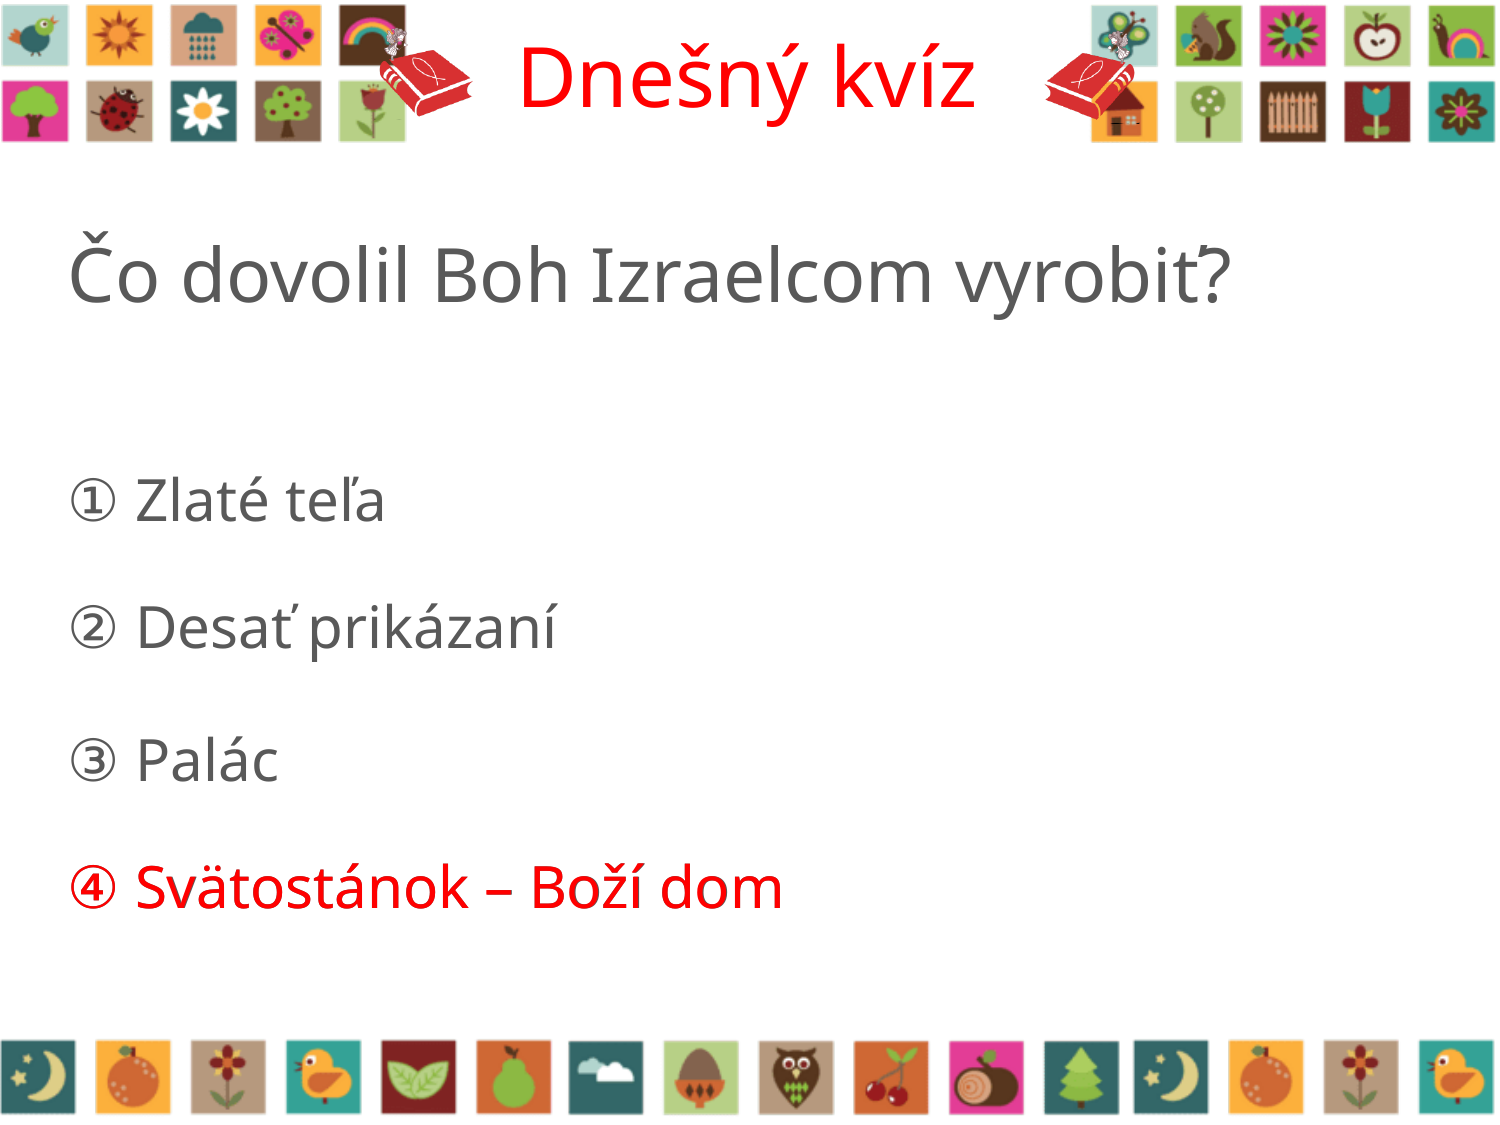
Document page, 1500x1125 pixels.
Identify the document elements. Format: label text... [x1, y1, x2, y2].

text_box Dnešný kvíz [425, 16, 1013, 131]
text_box ② Desať prikázaní [53, 582, 1436, 668]
text_box Čo dovolil Boh Izraelcom vyrobiť? [53, 219, 1436, 325]
picture [0, 3, 505, 150]
picture [1012, 3, 1500, 150]
text_box ③ Palác [53, 716, 1483, 801]
text_box ① Zlaté teľa [53, 456, 1436, 541]
text_box ④ Svätostánok – Boží dom [52, 842, 1482, 928]
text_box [0, 1028, 1500, 1118]
